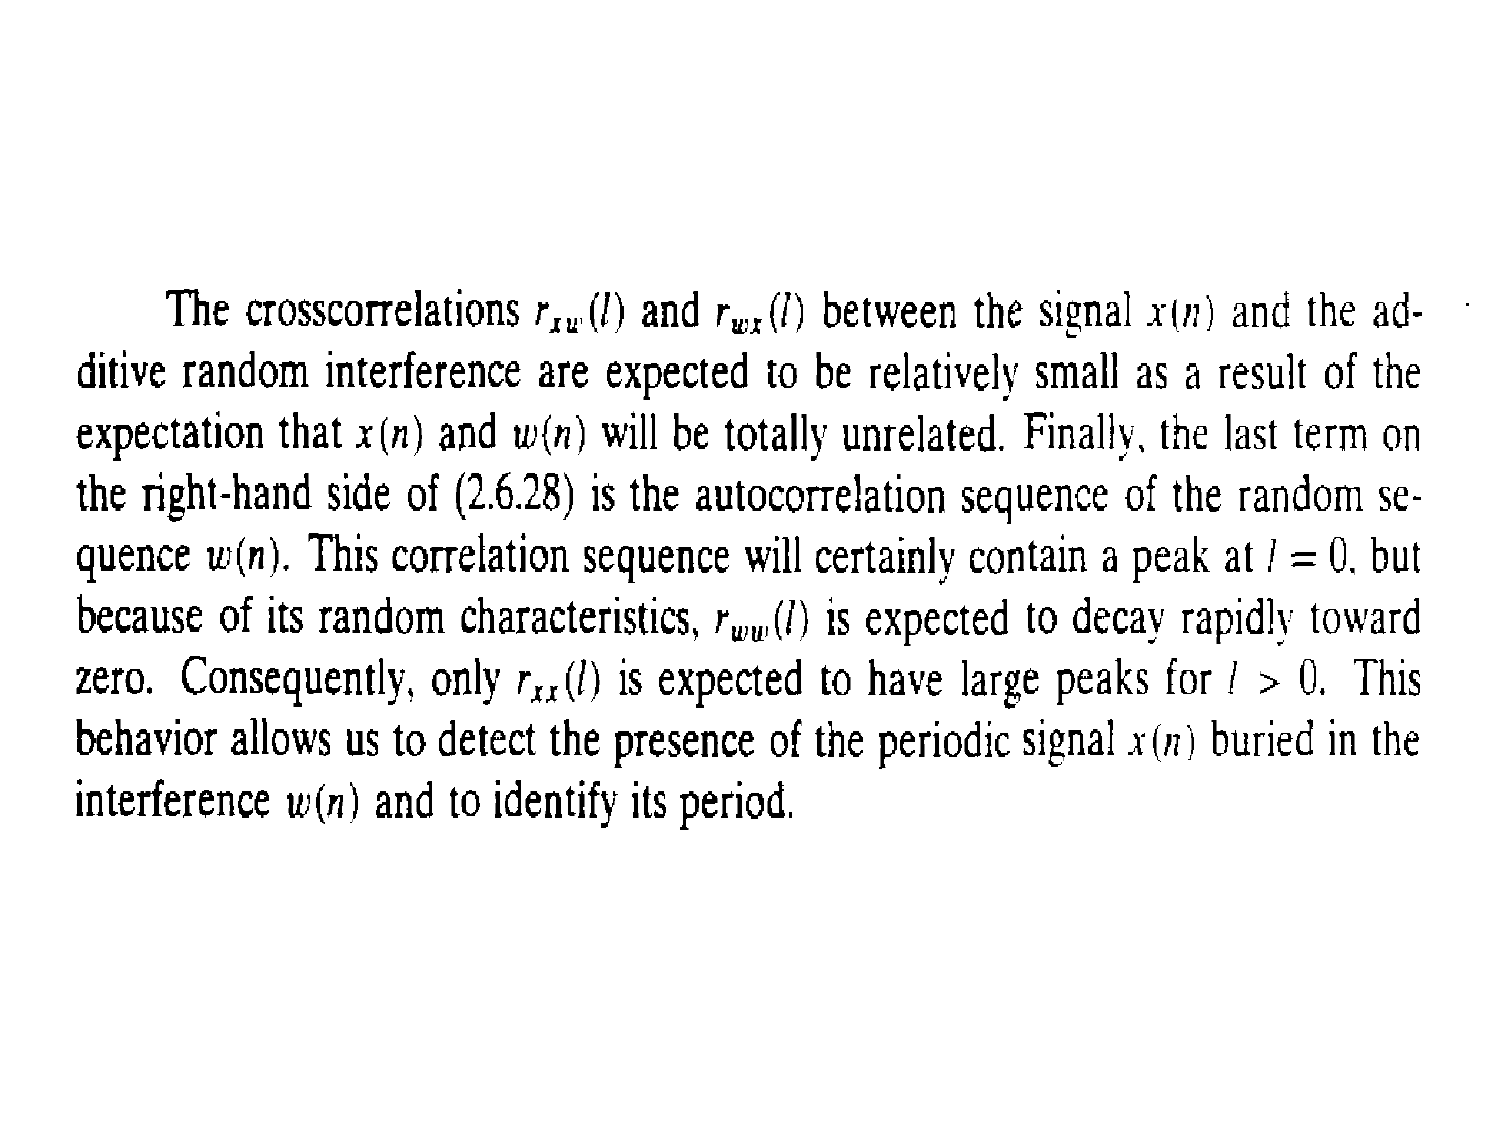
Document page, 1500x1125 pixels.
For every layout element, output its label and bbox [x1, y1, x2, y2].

picture [0, 237, 1500, 835]
